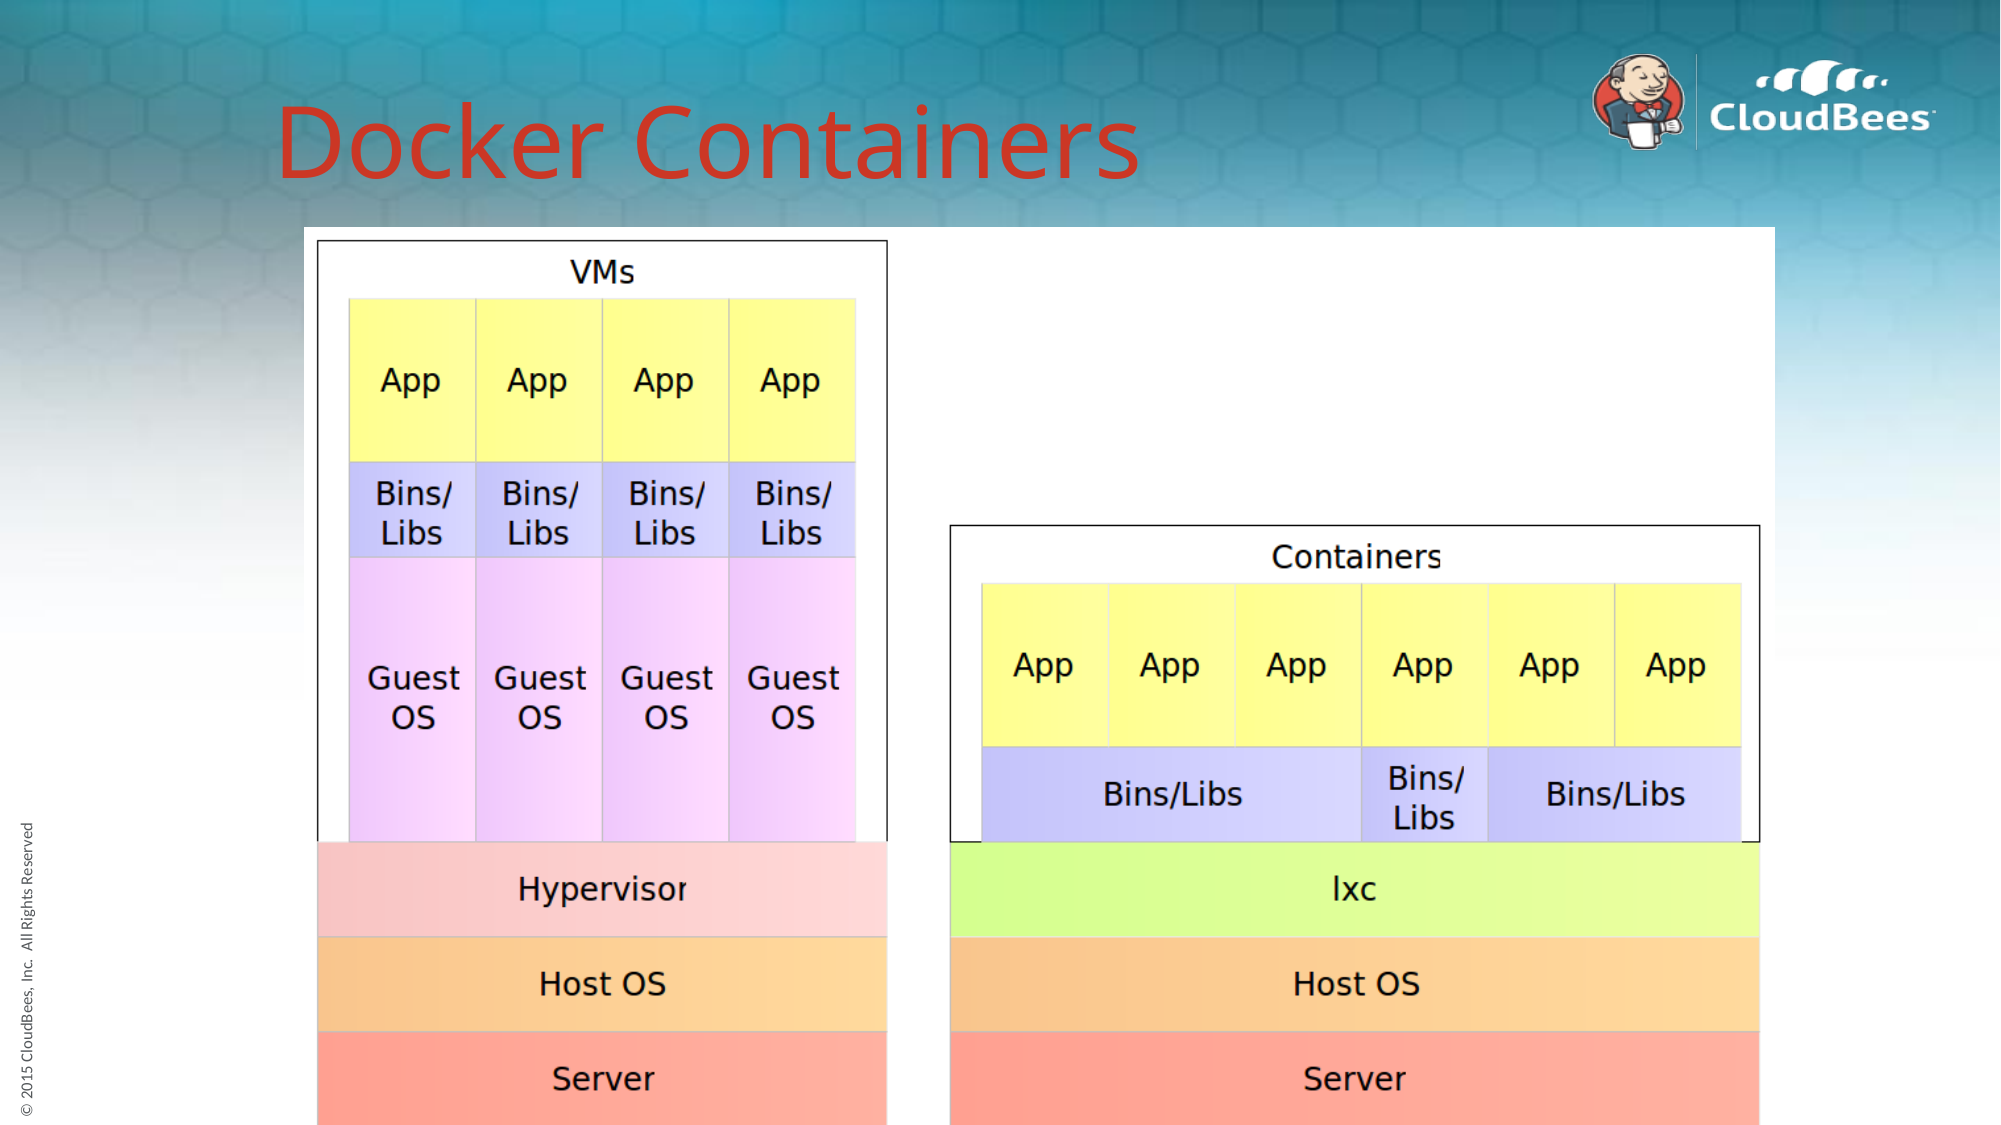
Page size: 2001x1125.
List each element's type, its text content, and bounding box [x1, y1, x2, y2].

title Docker Containers [16, 0, 1401, 214]
picture [0, 0, 2001, 1125]
